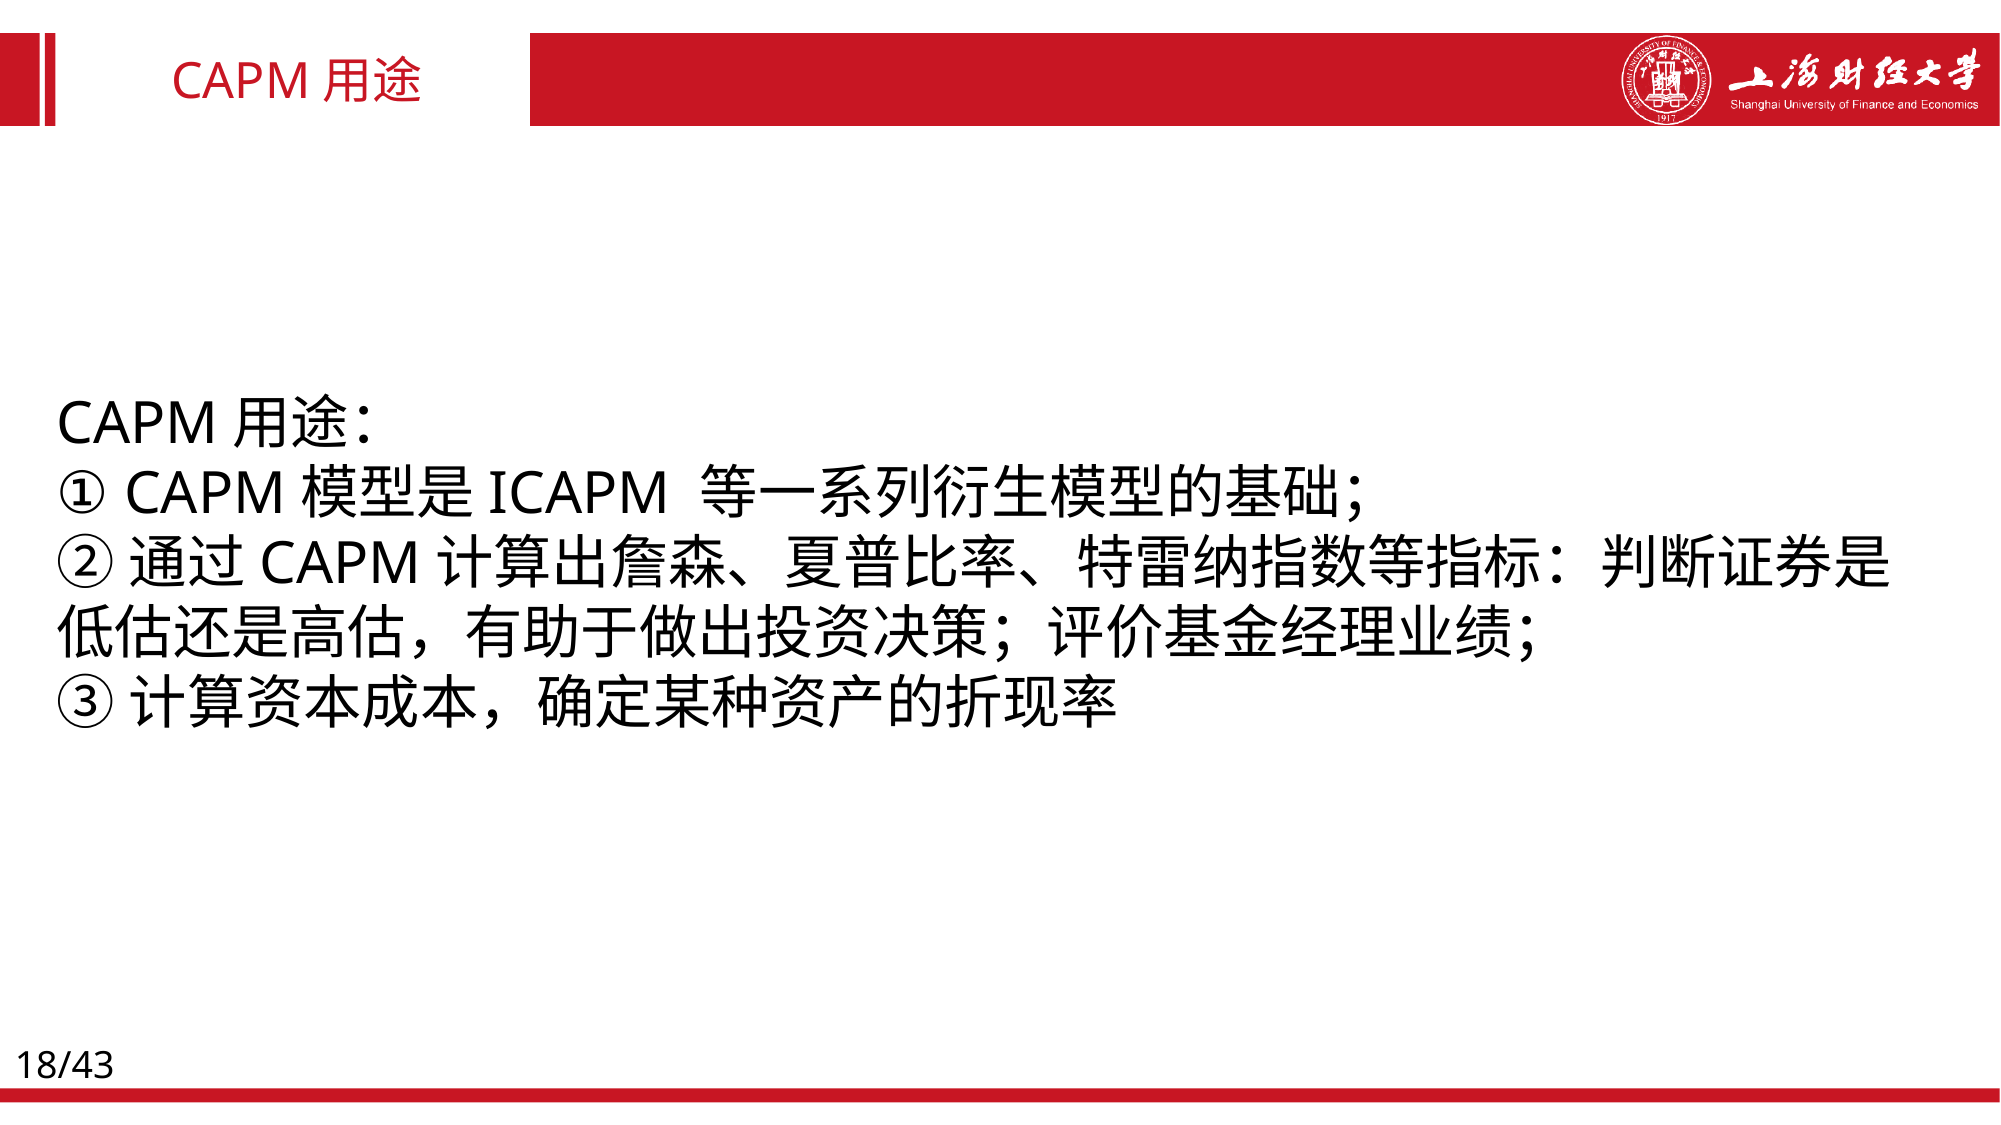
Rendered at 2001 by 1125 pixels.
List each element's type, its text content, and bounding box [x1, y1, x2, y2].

text_box CAPM用途 [156, 41, 438, 116]
picture [1595, 0, 2000, 172]
